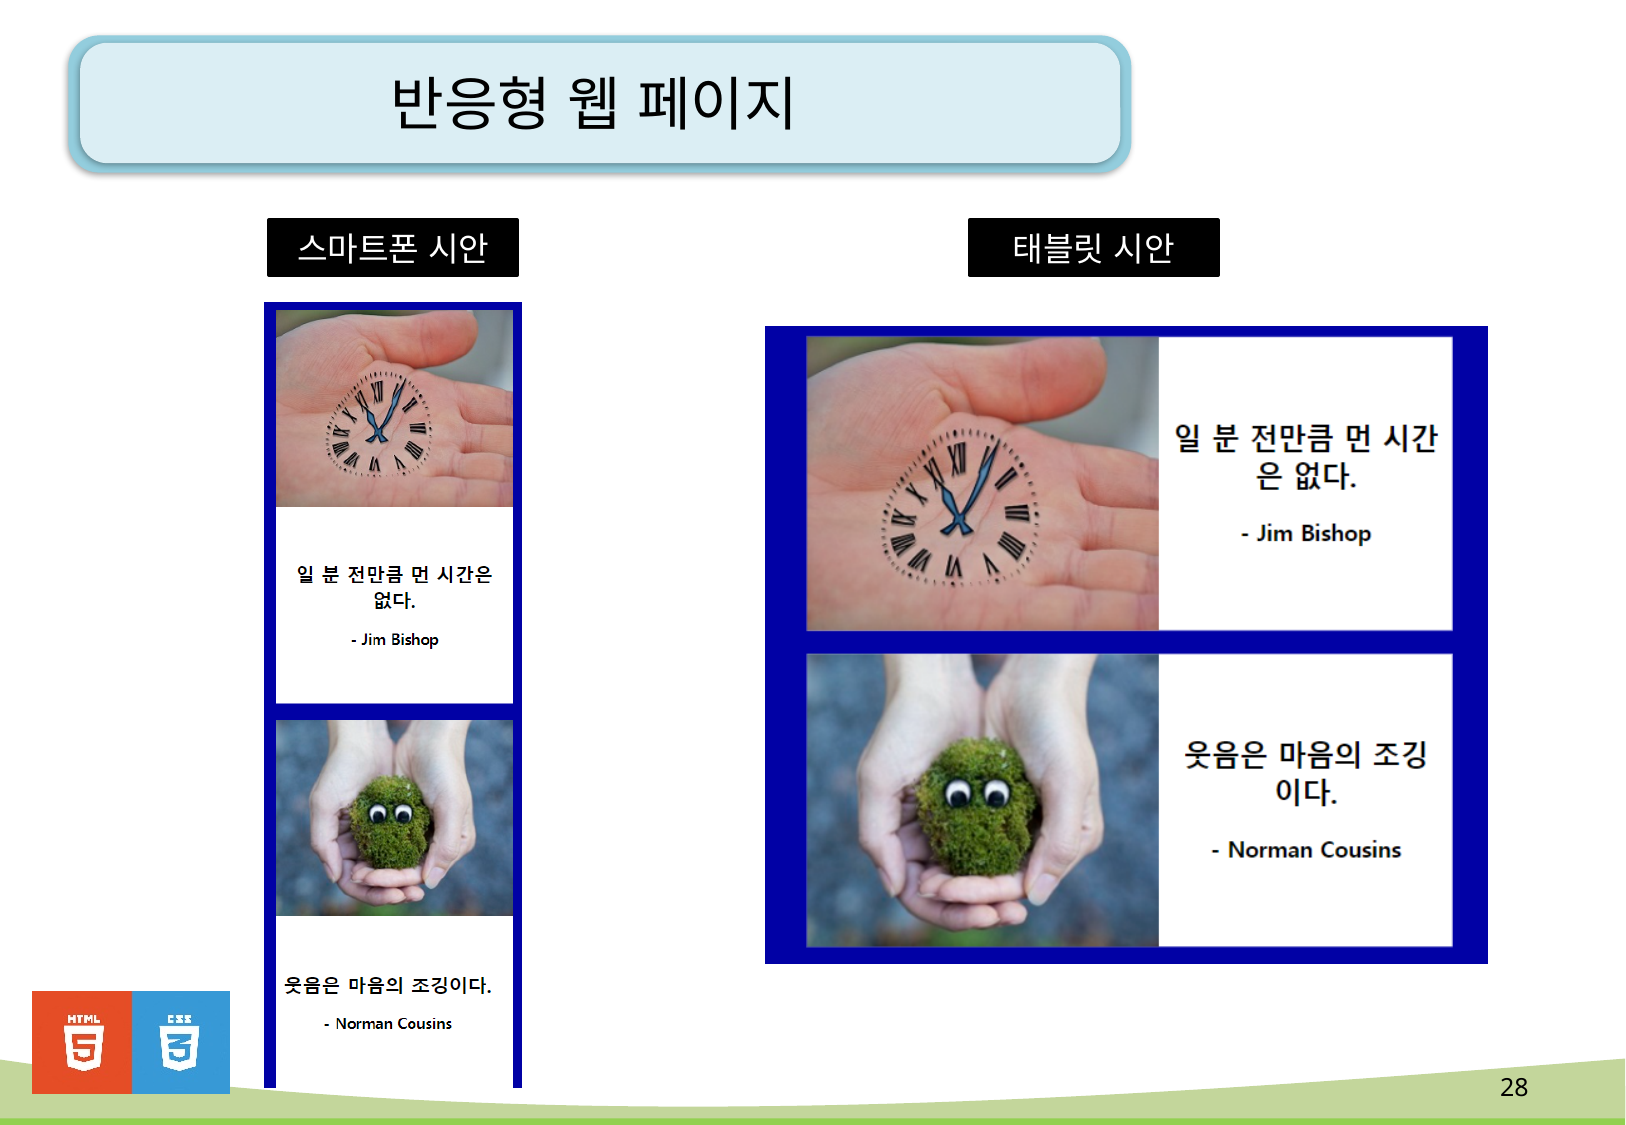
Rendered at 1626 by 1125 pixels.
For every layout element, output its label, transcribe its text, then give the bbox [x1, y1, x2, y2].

text_box 스마트폰 시안 [267, 218, 519, 277]
text_box 태블릿 시안 [968, 218, 1220, 277]
picture [264, 302, 522, 1089]
picture [764, 325, 1488, 964]
slide_number 28 [1452, 1058, 1544, 1119]
picture [32, 991, 230, 1094]
title 반응형 웹 페이지 [68, 32, 1121, 173]
